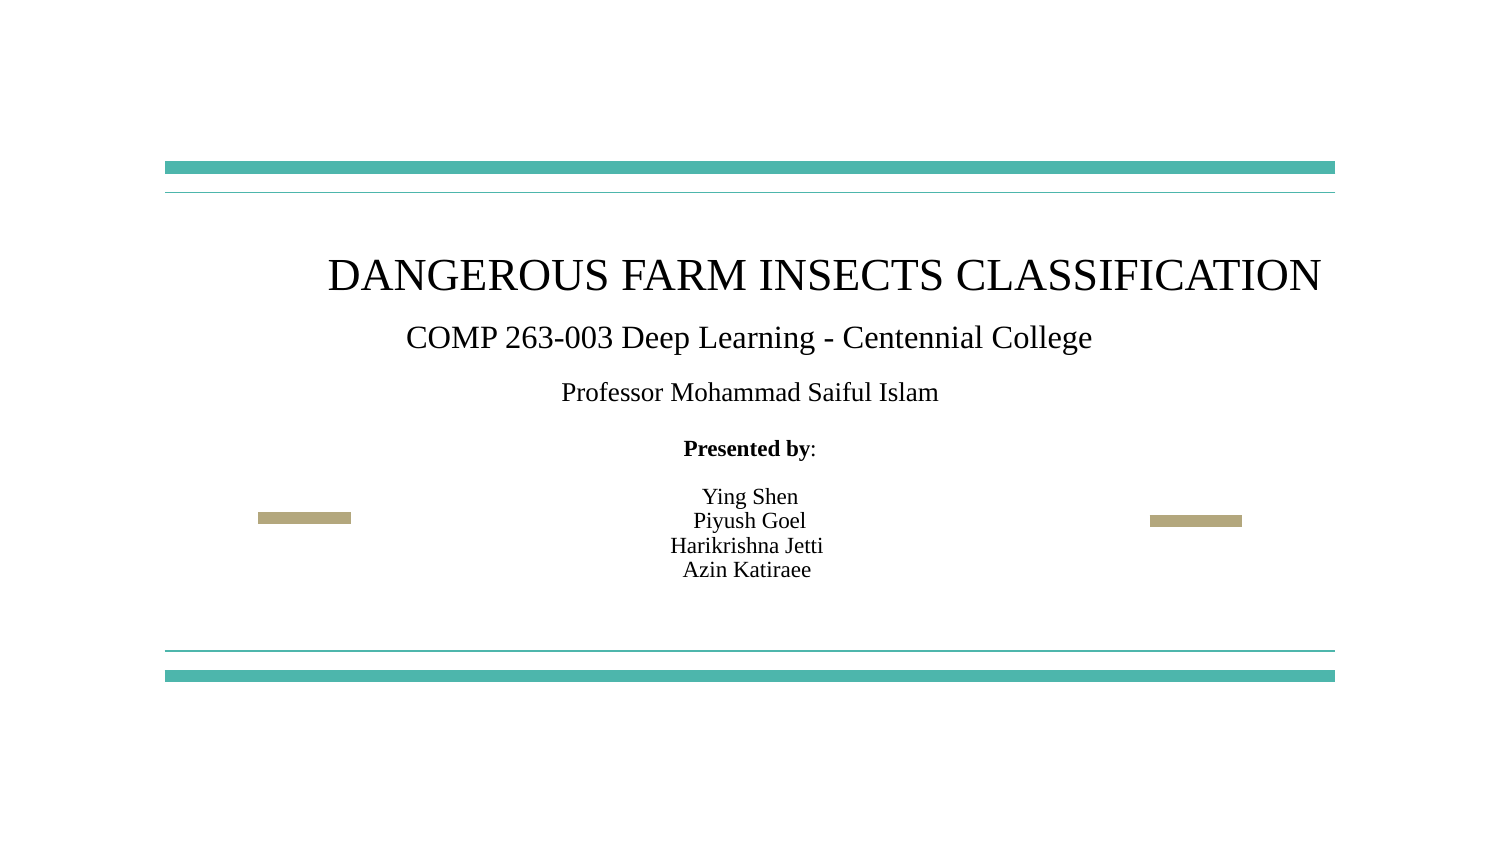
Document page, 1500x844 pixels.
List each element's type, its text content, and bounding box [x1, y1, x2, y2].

title DANGEROUS FARM INSECTS CLASSIFICATION COMP 263-003 Deep Learning - Centennial College Professor Mohammad Saiful Islam [0, 200, 1500, 422]
subtitle Presented by: Ying Shen Piyush Goel Harikrishna Jetti Azin Katiraee [350, 421, 1150, 598]
